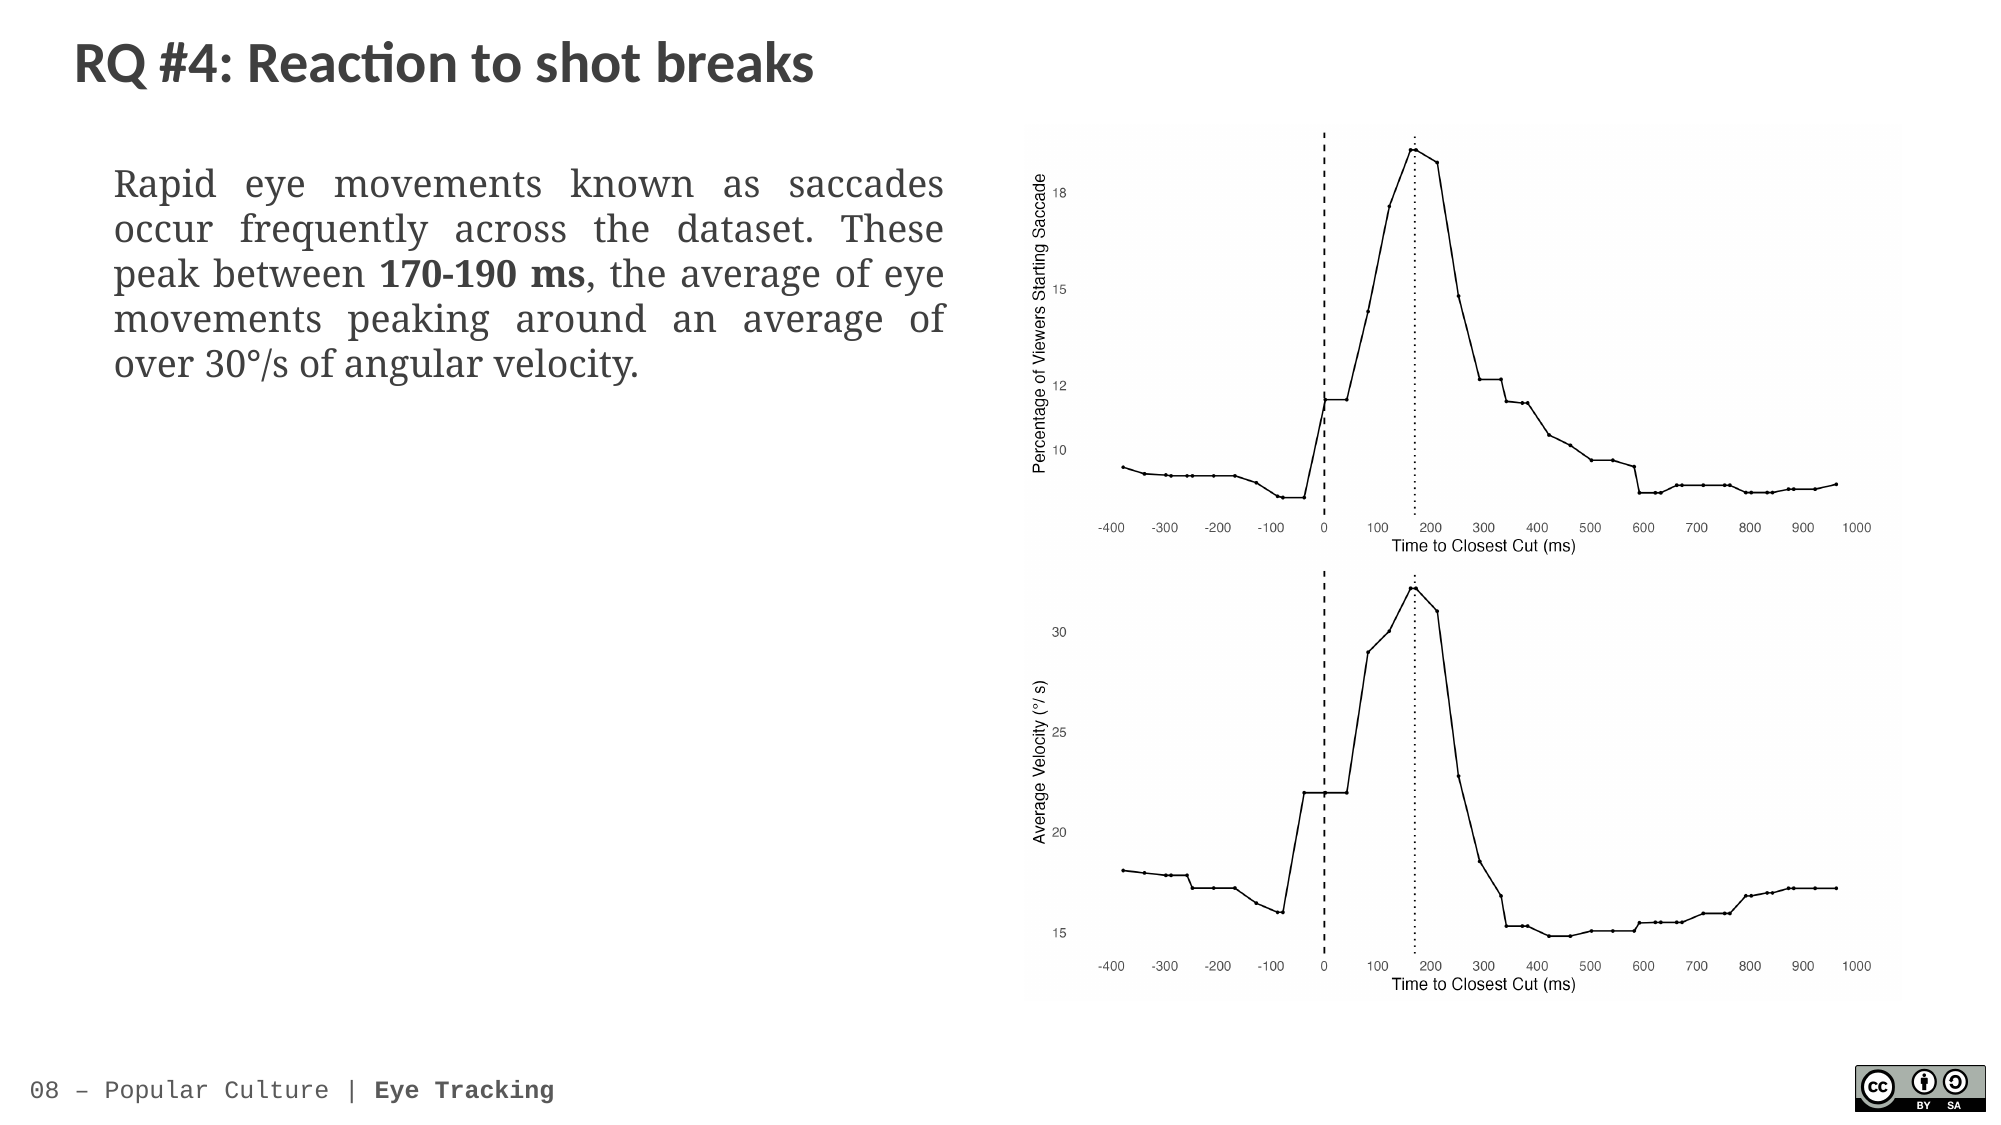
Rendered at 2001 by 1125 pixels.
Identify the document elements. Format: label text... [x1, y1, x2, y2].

text_box Rapid eye movements known as saccades occur frequently across the dataset. These peak between 170-190 ms, the average of eye movements peaking around an average of over 30°/s of angular velocity. [98, 152, 961, 393]
picture [1855, 1065, 1986, 1112]
text_box 08 – Popular Culture | Eye Tracking [14, 1066, 780, 1111]
text_box RQ #4: Reaction to shot breaks [59, 16, 1442, 102]
picture [1024, 123, 1902, 1001]
